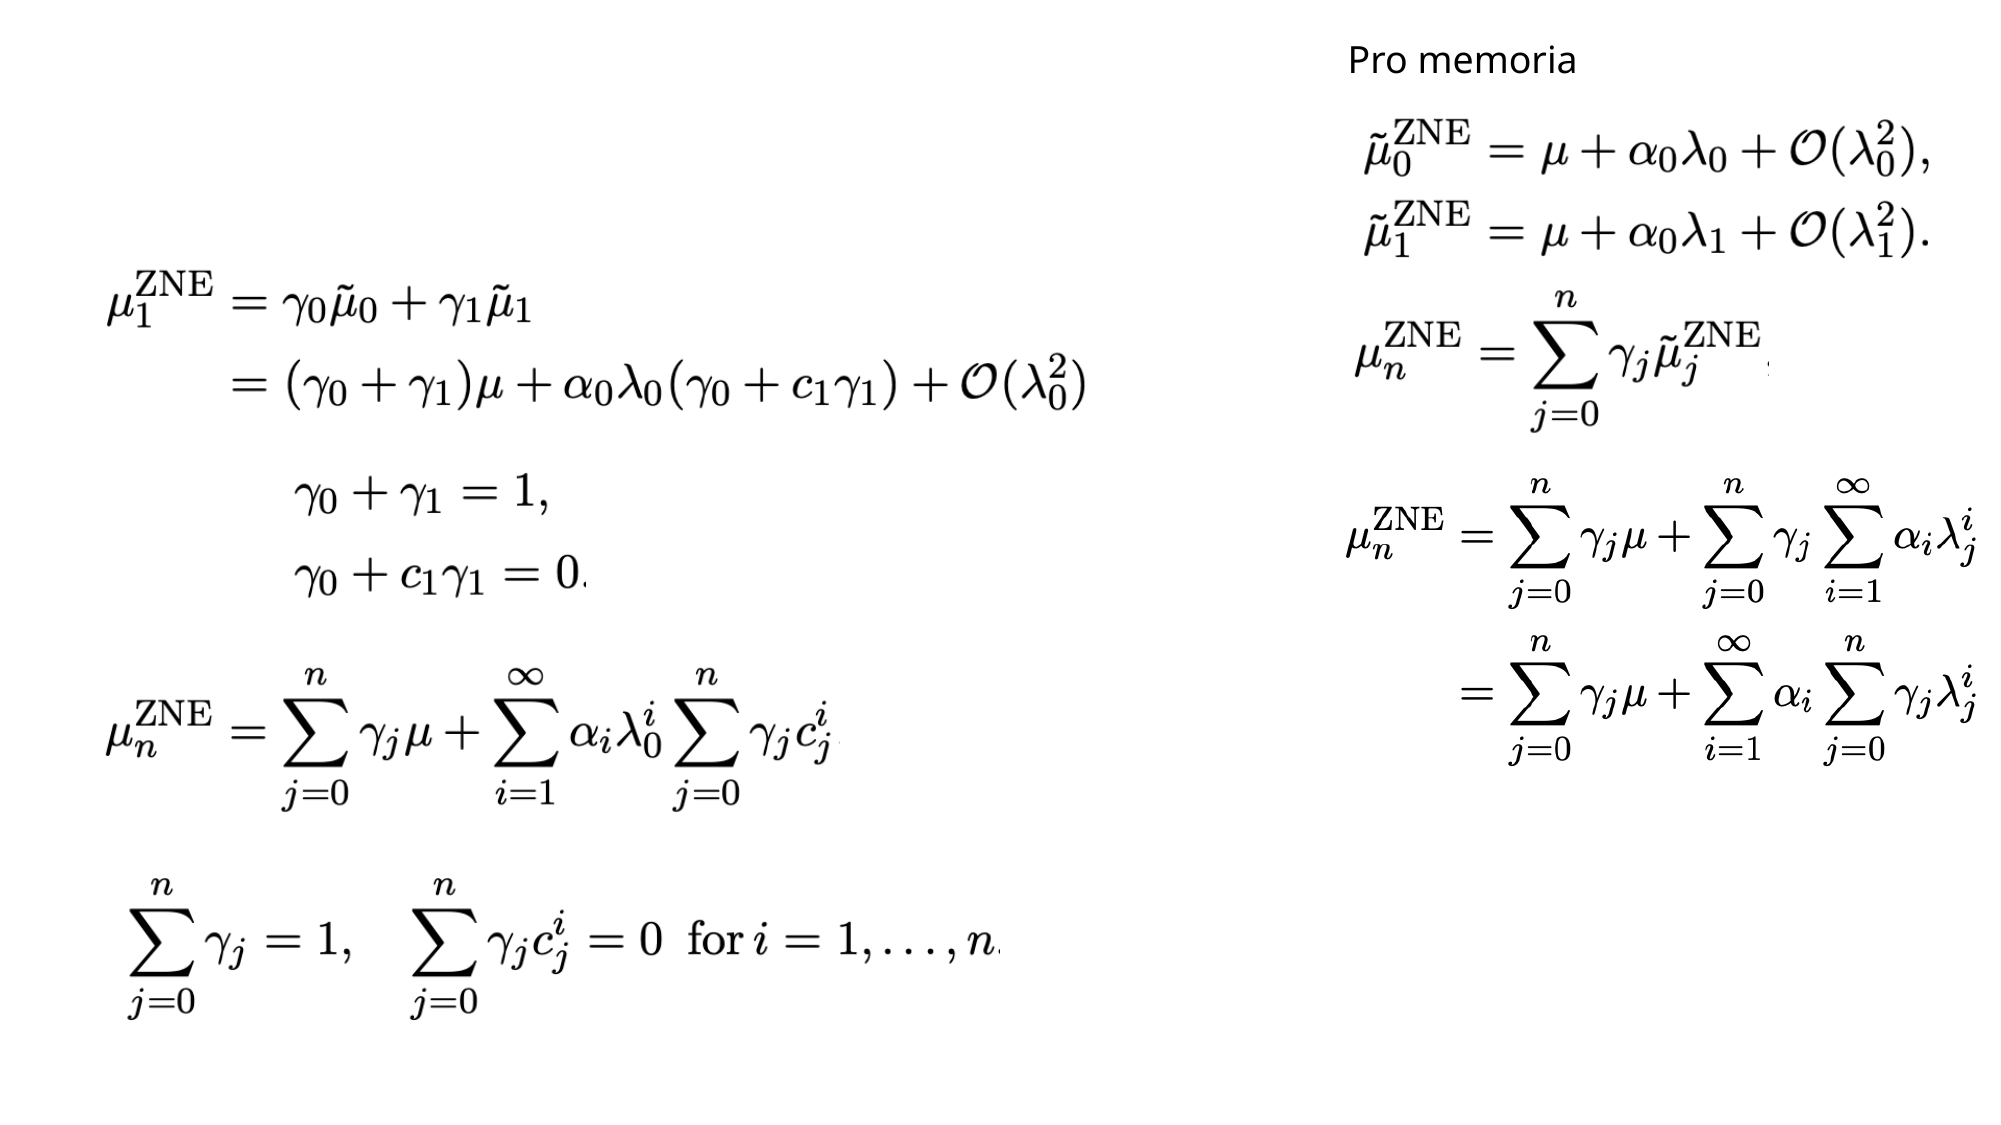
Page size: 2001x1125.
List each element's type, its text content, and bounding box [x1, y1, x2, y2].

text_box Pro memoria [1332, 28, 1722, 89]
picture [95, 851, 1001, 1045]
picture [82, 255, 1089, 626]
picture [59, 650, 841, 839]
picture [1306, 89, 1980, 789]
